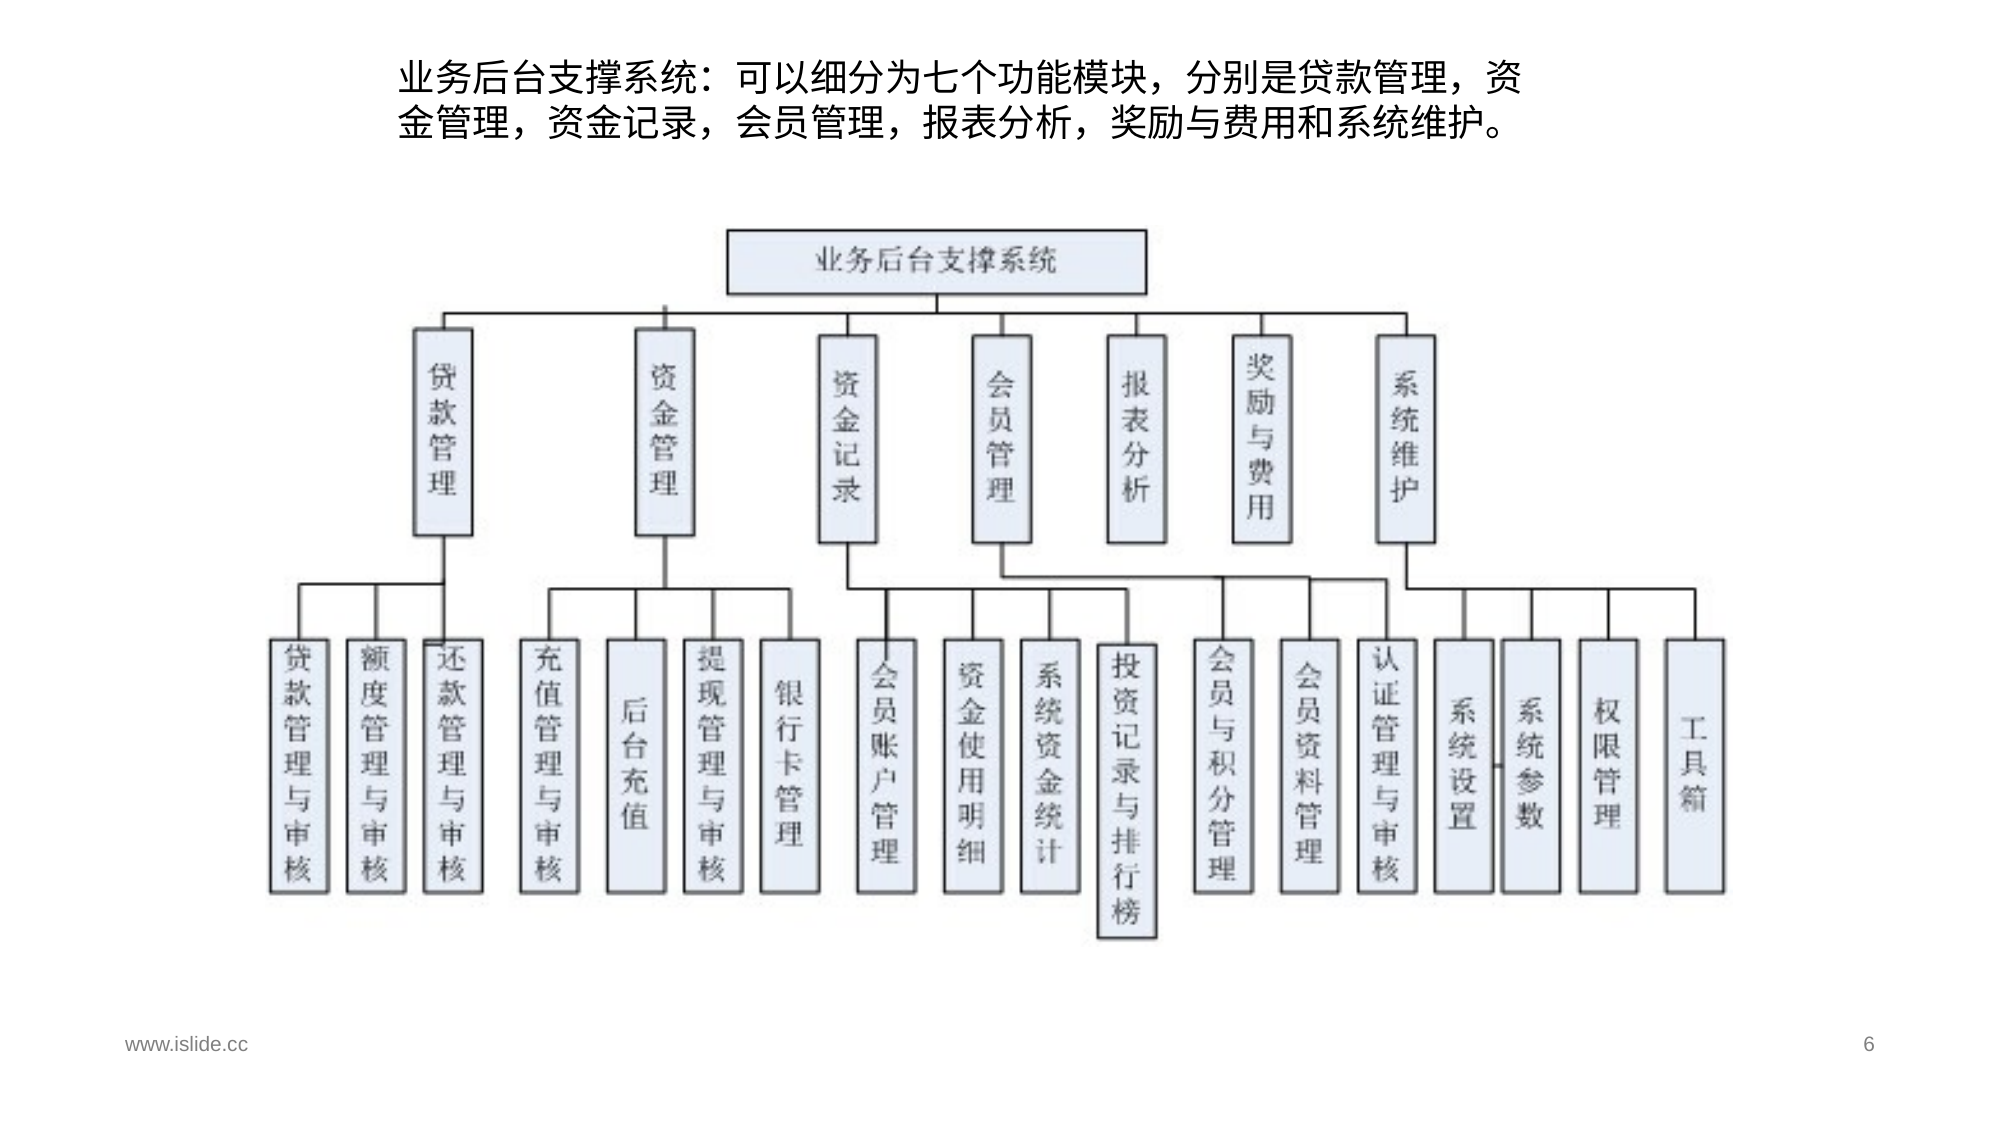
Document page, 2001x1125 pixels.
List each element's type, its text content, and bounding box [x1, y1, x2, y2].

picture [265, 225, 1733, 947]
footer www.islide.cc [109, 1025, 790, 1060]
slide_number 6 [1412, 1025, 1890, 1060]
text_box 业务后台支撑系统：可以细分为七个功能模块，分别是贷款管理，资金管理，资金记录，会员管理，报表分析，奖励与费用和系统维护。 [382, 46, 1562, 152]
